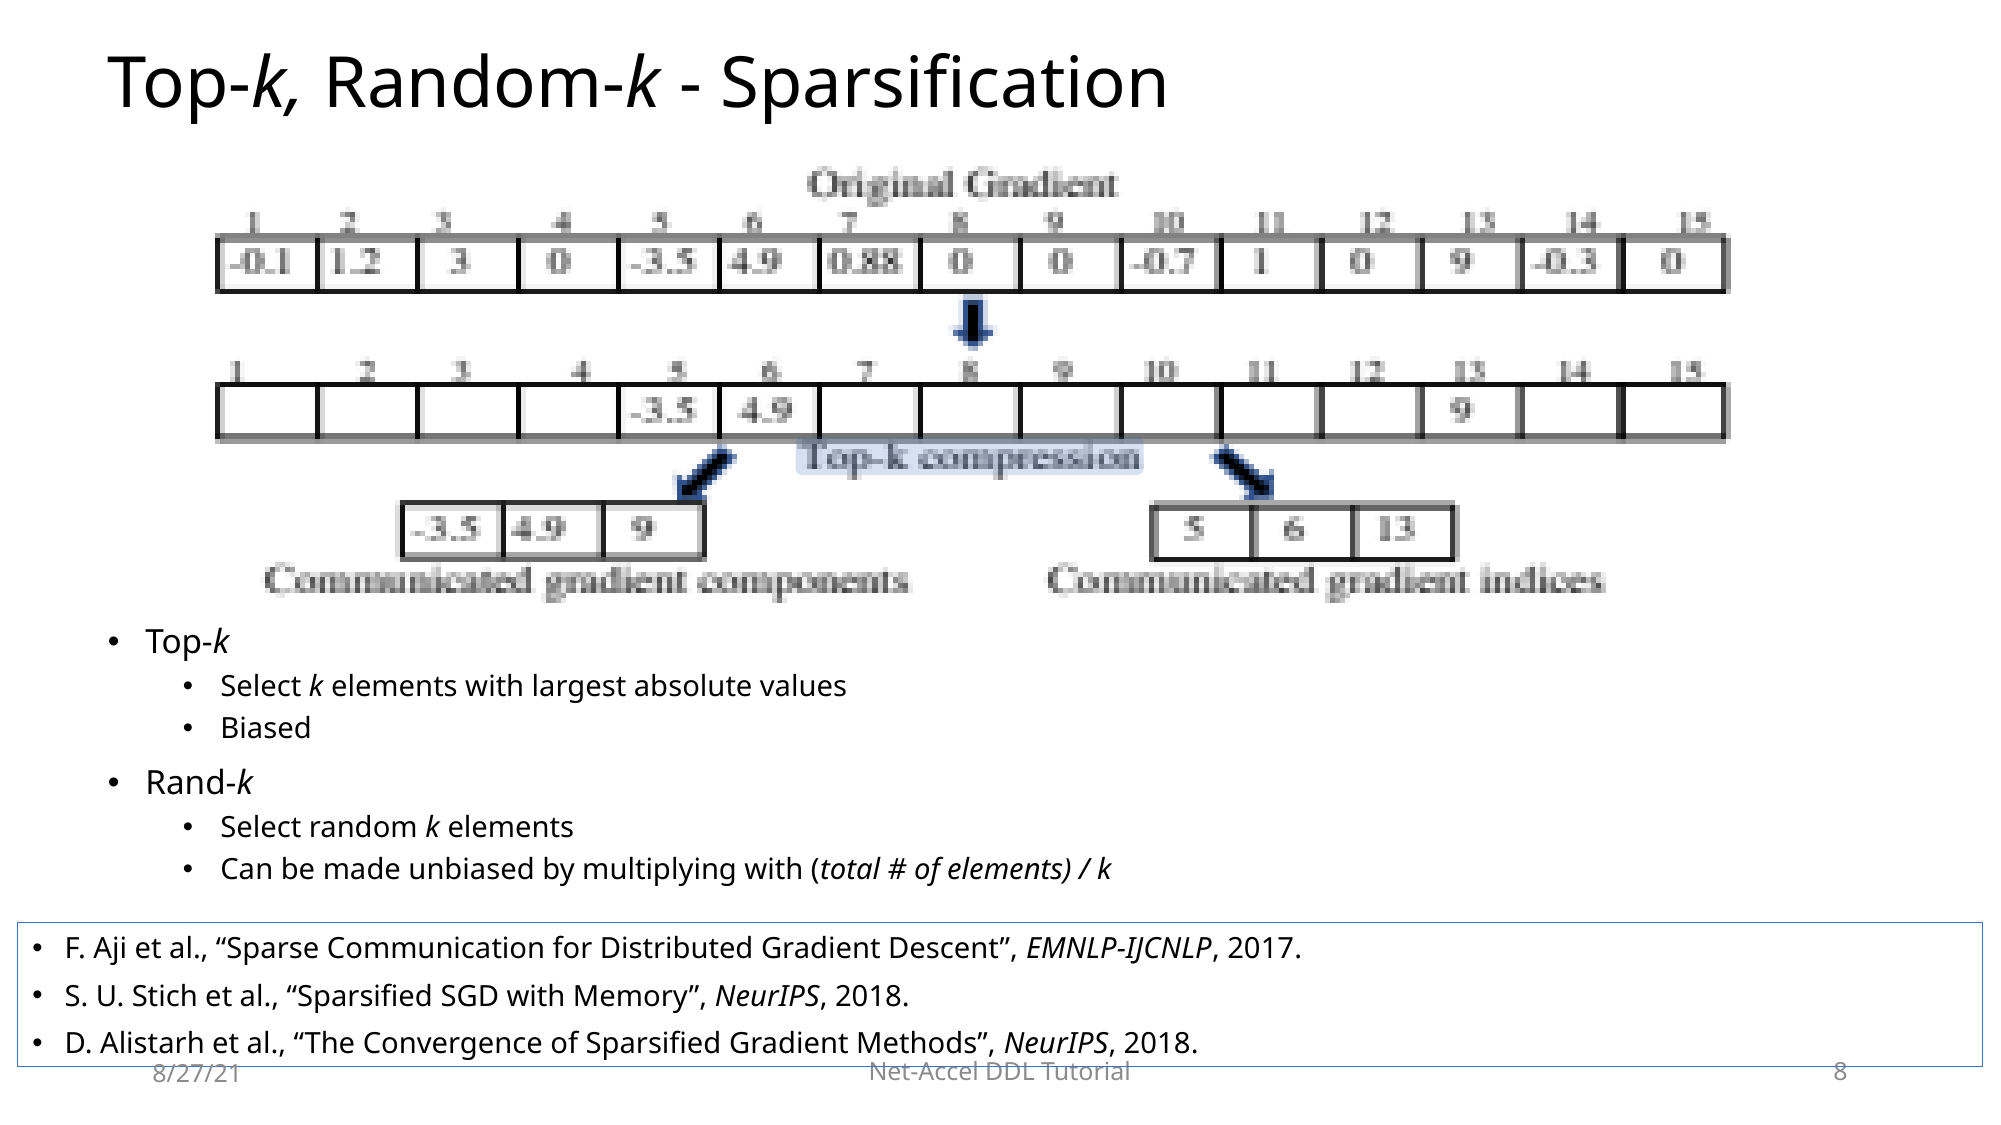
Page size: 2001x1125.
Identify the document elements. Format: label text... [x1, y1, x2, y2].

slide_number 97 [1412, 1042, 1863, 1103]
picture [205, 156, 1762, 604]
footer Net-Accel DDL Tutorial [662, 1042, 1338, 1103]
text_box F. Aji et al., “Sparse Communication for Distributed Gradient Descent”, EMNLP-IJCNLP, 2017. S. U. Stich et al., “Sparsified SGD with Memory”, NeurIPS, 2018. D. Alistarh et al., “The Convergence of Sparsified Gradient Methods”, NeurIPS, 2018. [17, 922, 1983, 1067]
title Top-k, Random-k - Sparsification [93, 39, 1863, 132]
list Top-k Select k elements with largest absolute values Biased Rand-k Select random k elements Can be made unbiased by multiplying with (total # of elements) / k [93, 617, 1818, 922]
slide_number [137, 1042, 588, 1103]
